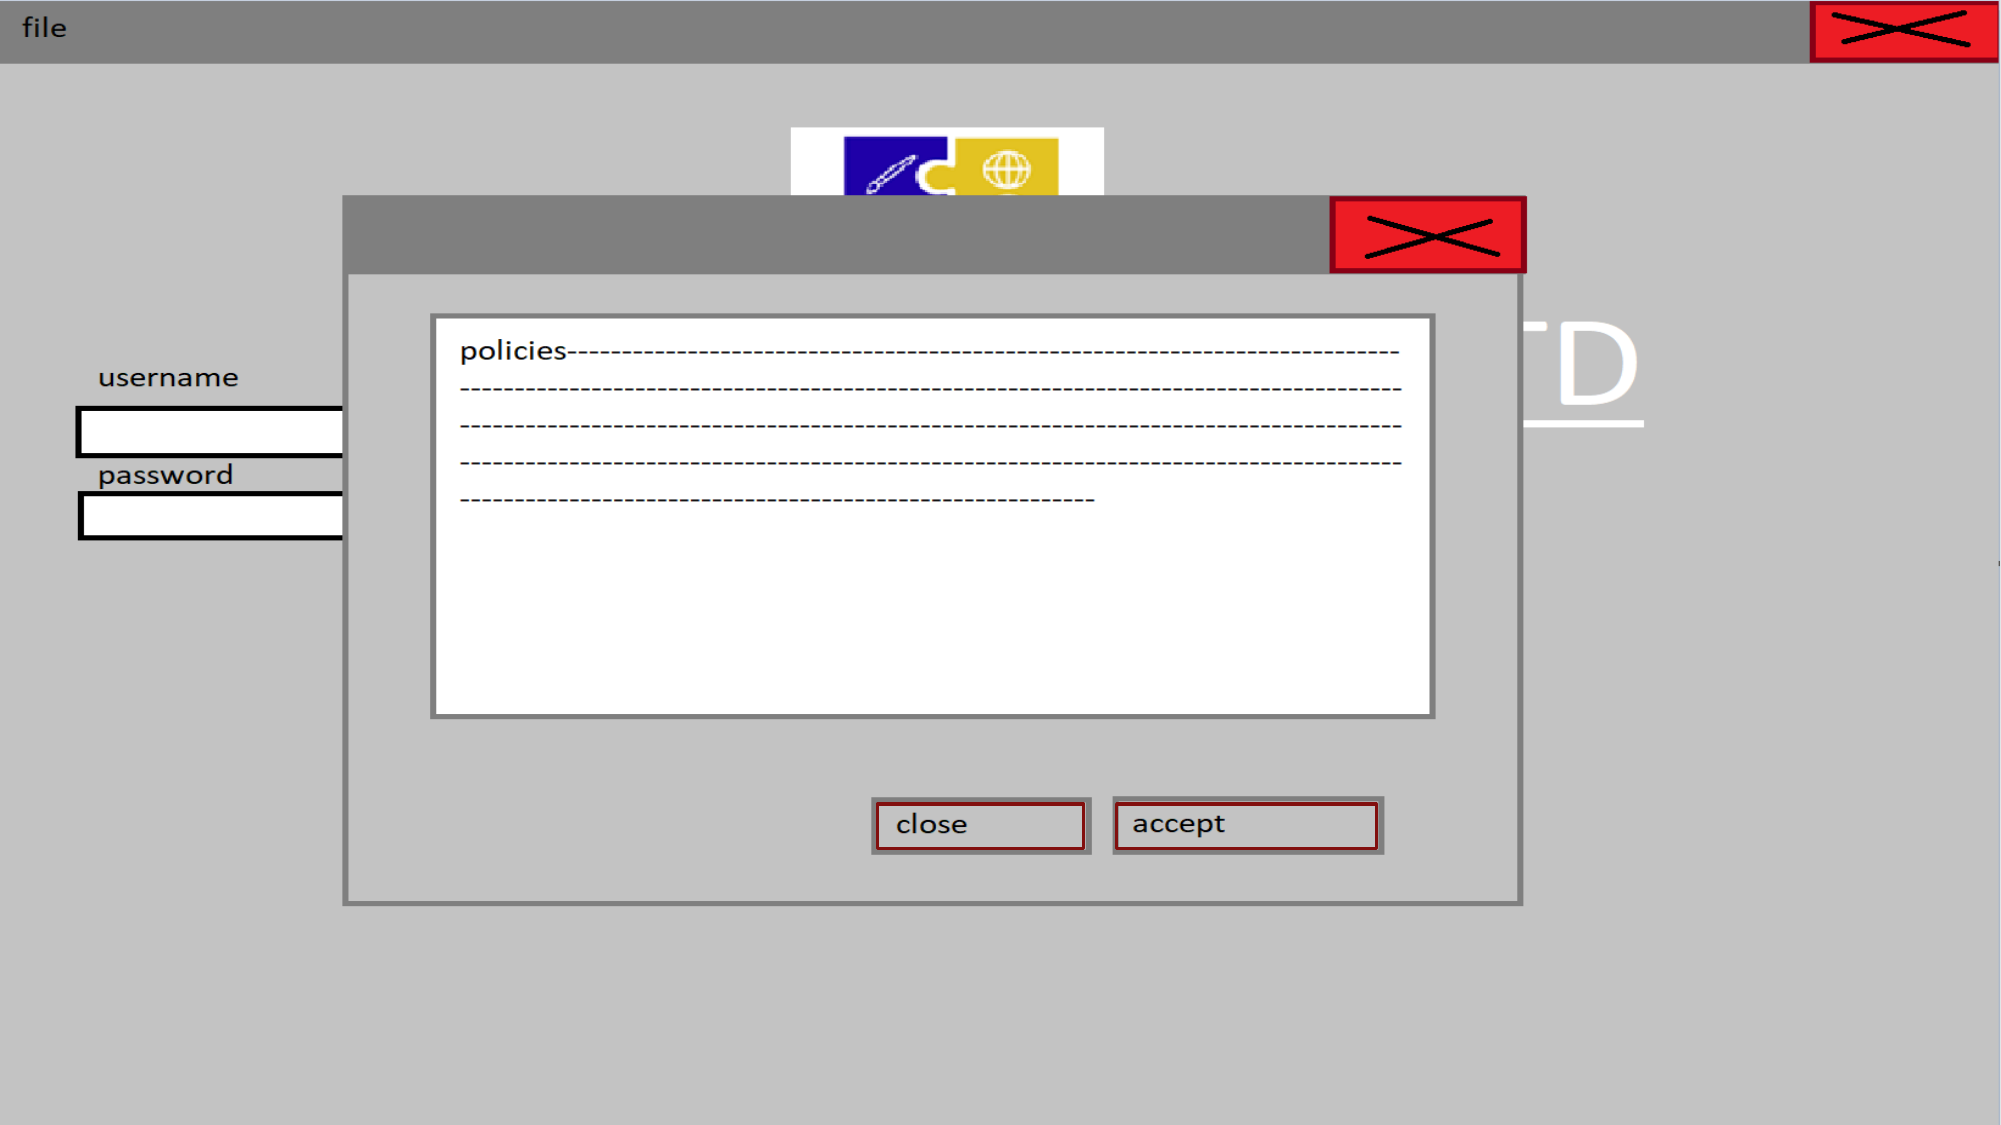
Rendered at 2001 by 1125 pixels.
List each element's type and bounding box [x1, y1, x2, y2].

list [0, 0, 2000, 1125]
